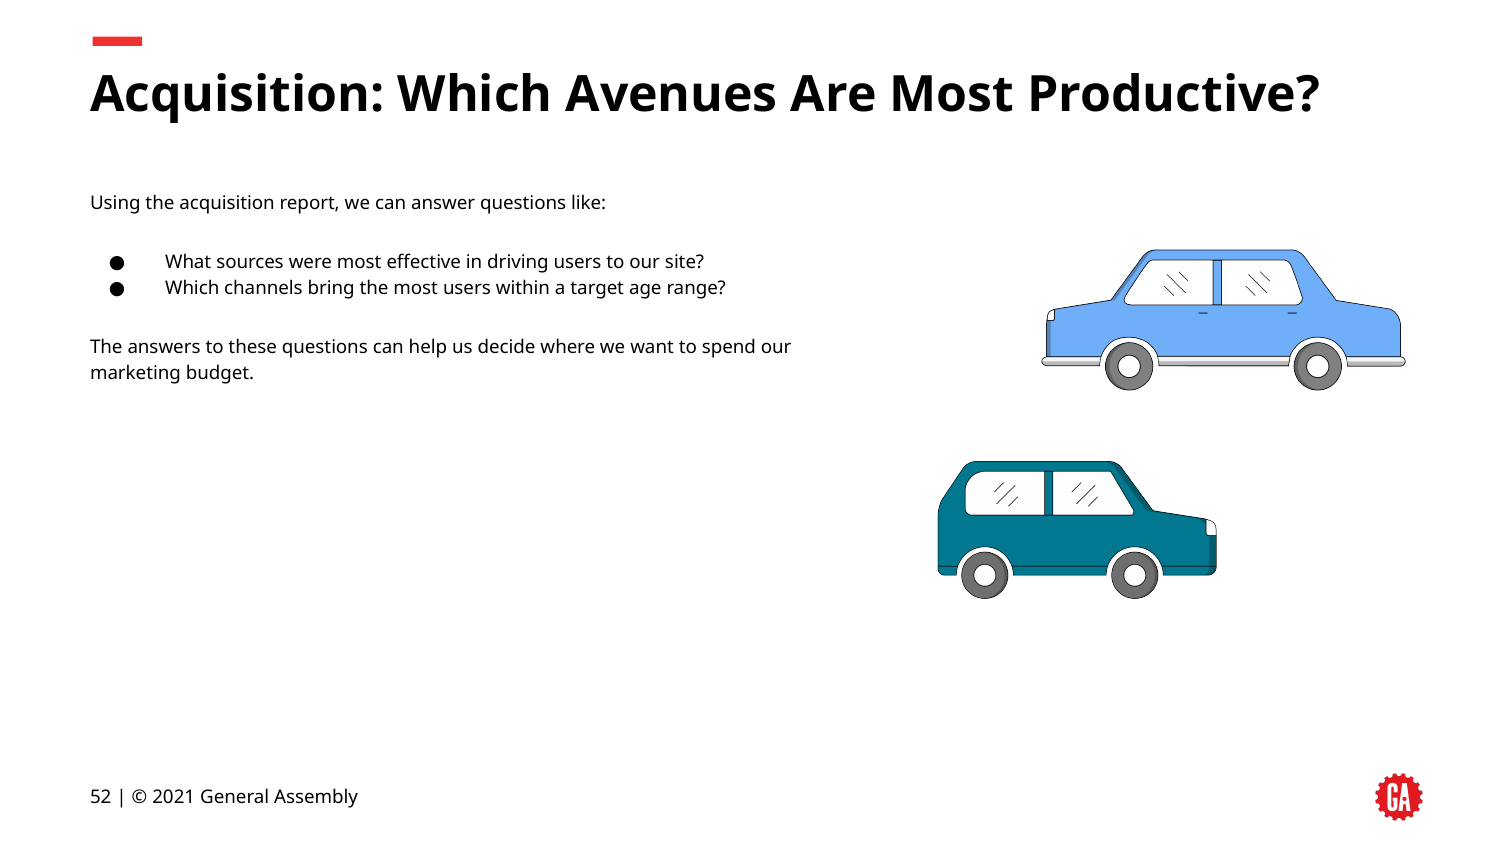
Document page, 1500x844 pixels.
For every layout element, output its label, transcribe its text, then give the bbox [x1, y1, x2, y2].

picture [1373, 771, 1425, 823]
slide_number ‹#› | © 2021 General Assembly [75, 764, 465, 830]
title Acquisition: Which Avenues Are Most Productive? [75, 46, 1473, 140]
list Using the acquisition report, we can answer questions like: What sources were most effective in driving users to our site? Which channels bring the most users within a target age range? The answers to these questions can help us decide where we want to spend our marketing budget. [75, 172, 883, 655]
picture [1039, 237, 1408, 412]
picture [934, 453, 1219, 603]
